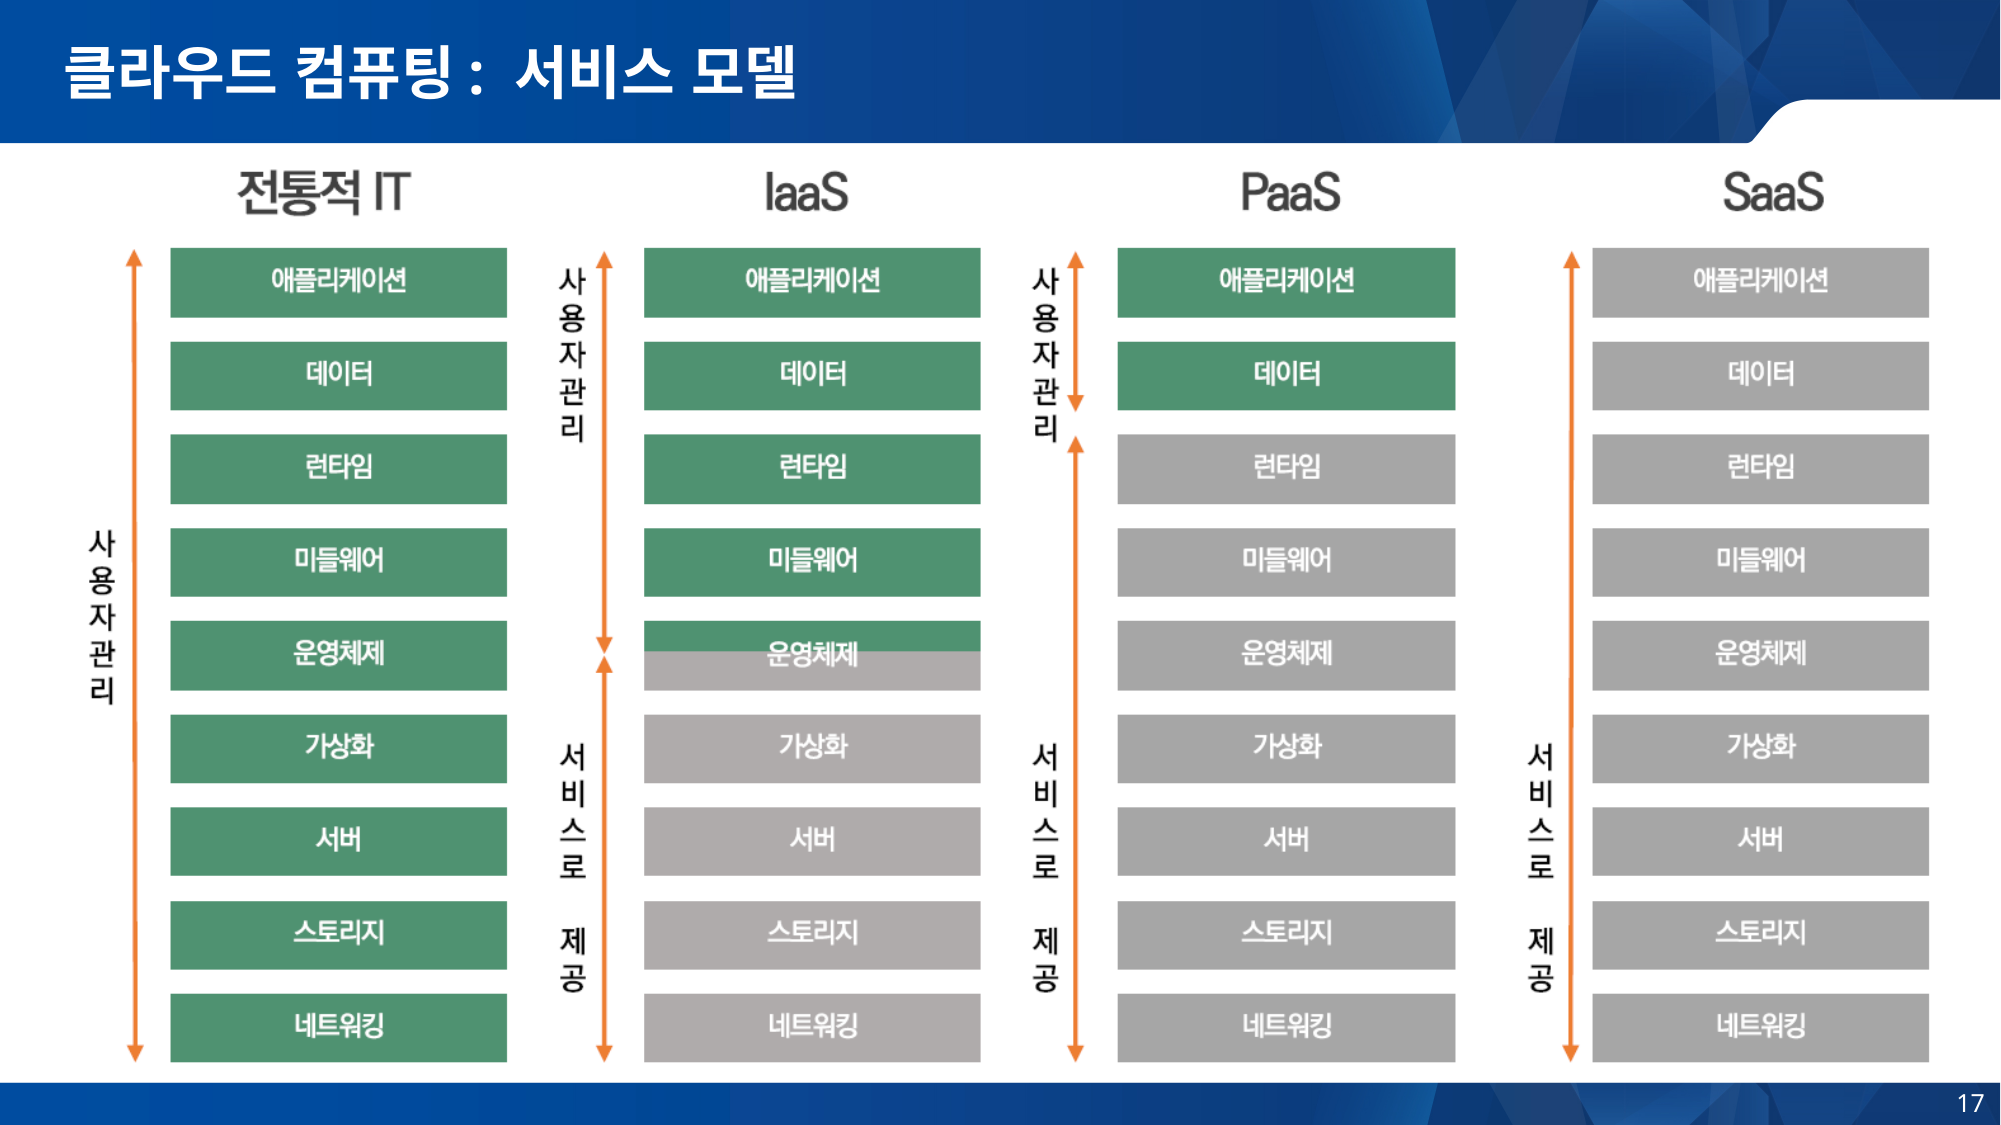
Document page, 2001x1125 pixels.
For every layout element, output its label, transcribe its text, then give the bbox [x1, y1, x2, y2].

slide_number 17 [1787, 1084, 2000, 1125]
title 클라우드 컴퓨팅: 서비스 모델 [48, 31, 1961, 120]
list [78, 158, 1931, 1069]
picture [0, 0, 2001, 1125]
